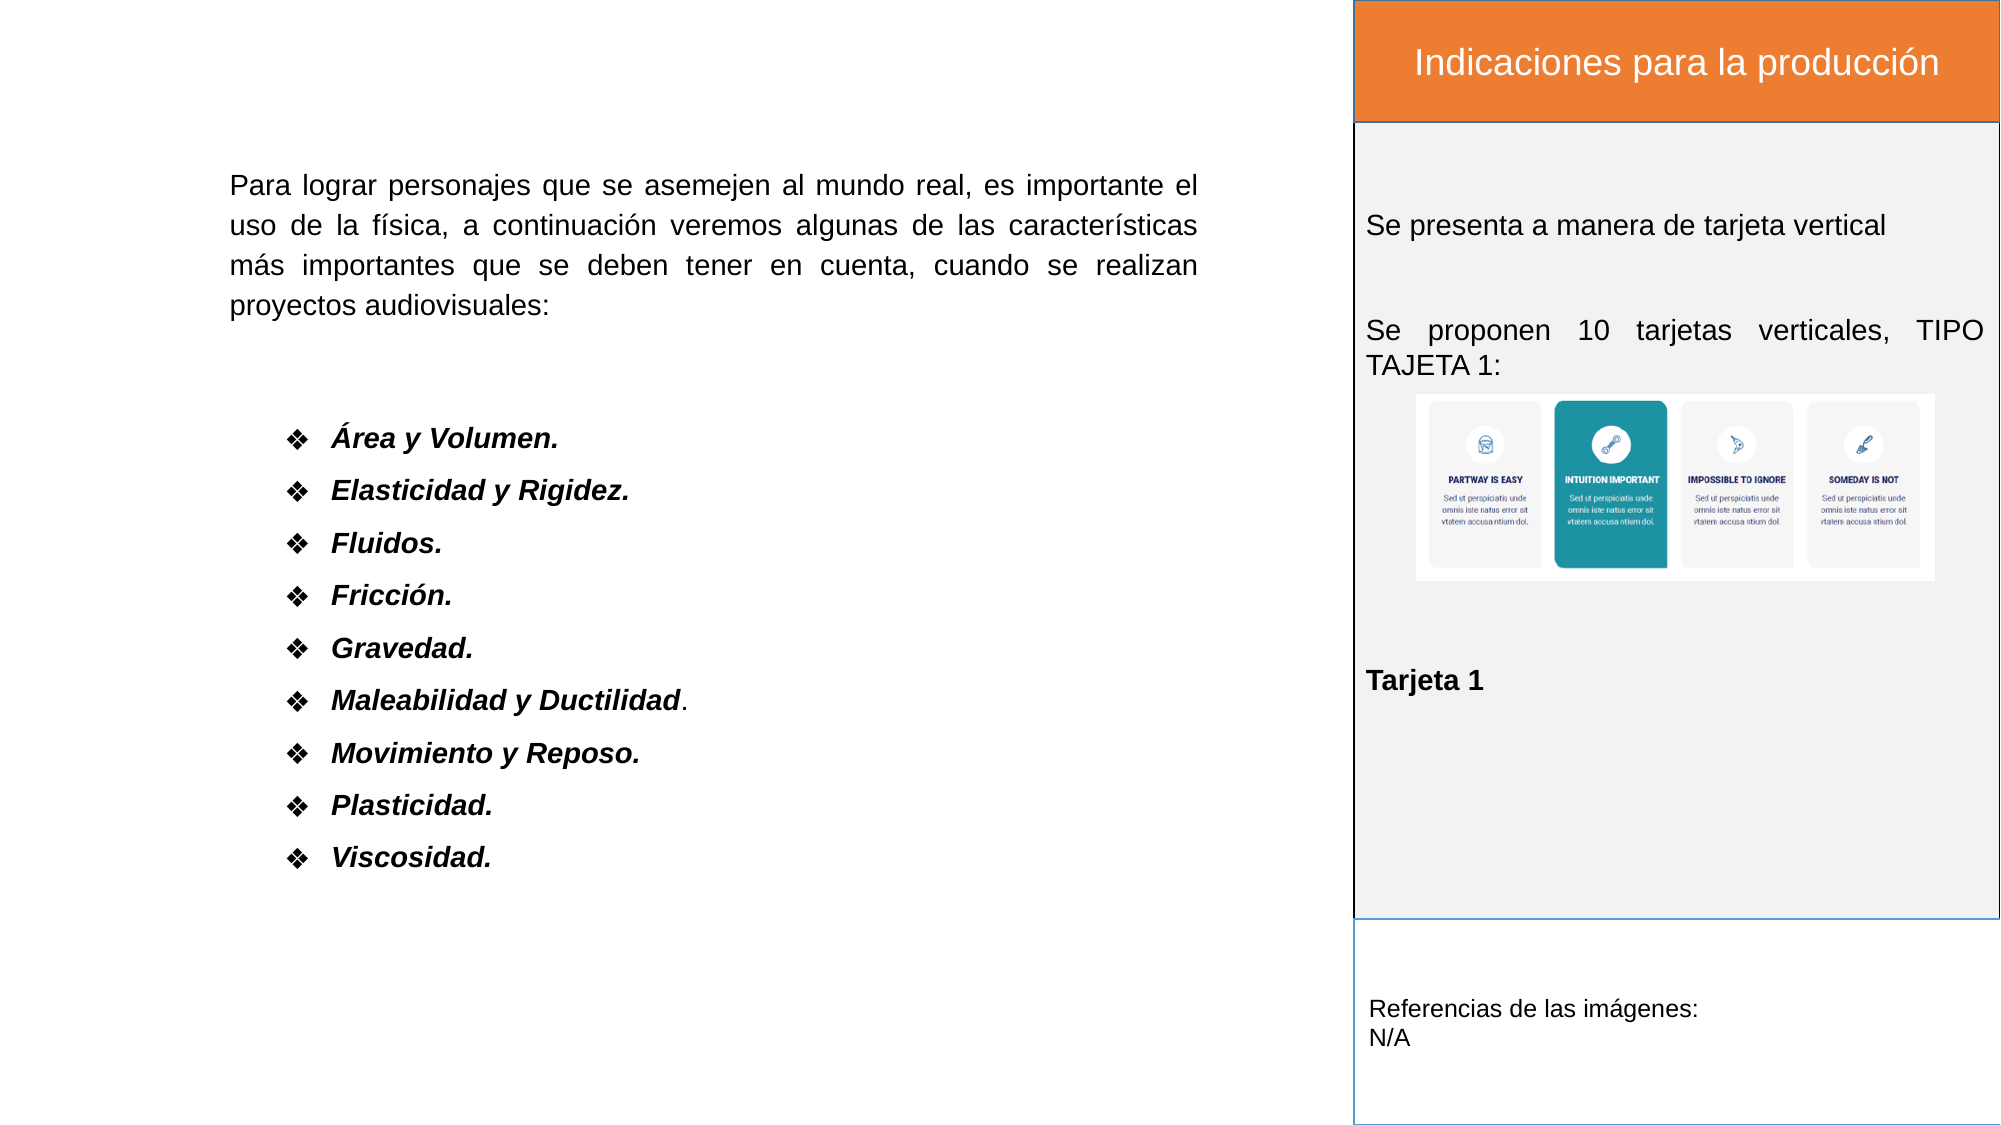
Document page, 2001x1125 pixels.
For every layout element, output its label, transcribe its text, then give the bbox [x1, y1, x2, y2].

text_box Para lograr personajes que se asemejen al mundo real, es importante el uso de la física, a continuación veremos algunas de las características más importantes que se deben tener en cuenta, cuando se realizan proyectos audiovisuales: [214, 153, 1215, 331]
text_box Indicaciones para la producción [1353, 0, 2000, 122]
text_box Área y Volumen. Elasticidad y Rigidez. Fluidos. Fricción. Gravedad. Maleabilidad y Ductilidad. Movimiento y Reposo. Plasticidad. Viscosidad. [269, 394, 1215, 882]
text_box Referencias de las imágenes: N/A [1353, 918, 2000, 1125]
text_box [1353, 902, 2000, 918]
text_box [1353, 122, 2000, 199]
picture [1415, 394, 1936, 581]
text_box Se presenta a manera de tarjeta vertical Se proponen 10 tarjetas verticales, TIPO TAJETA 1: Tarjeta 1 [1350, 199, 2000, 902]
